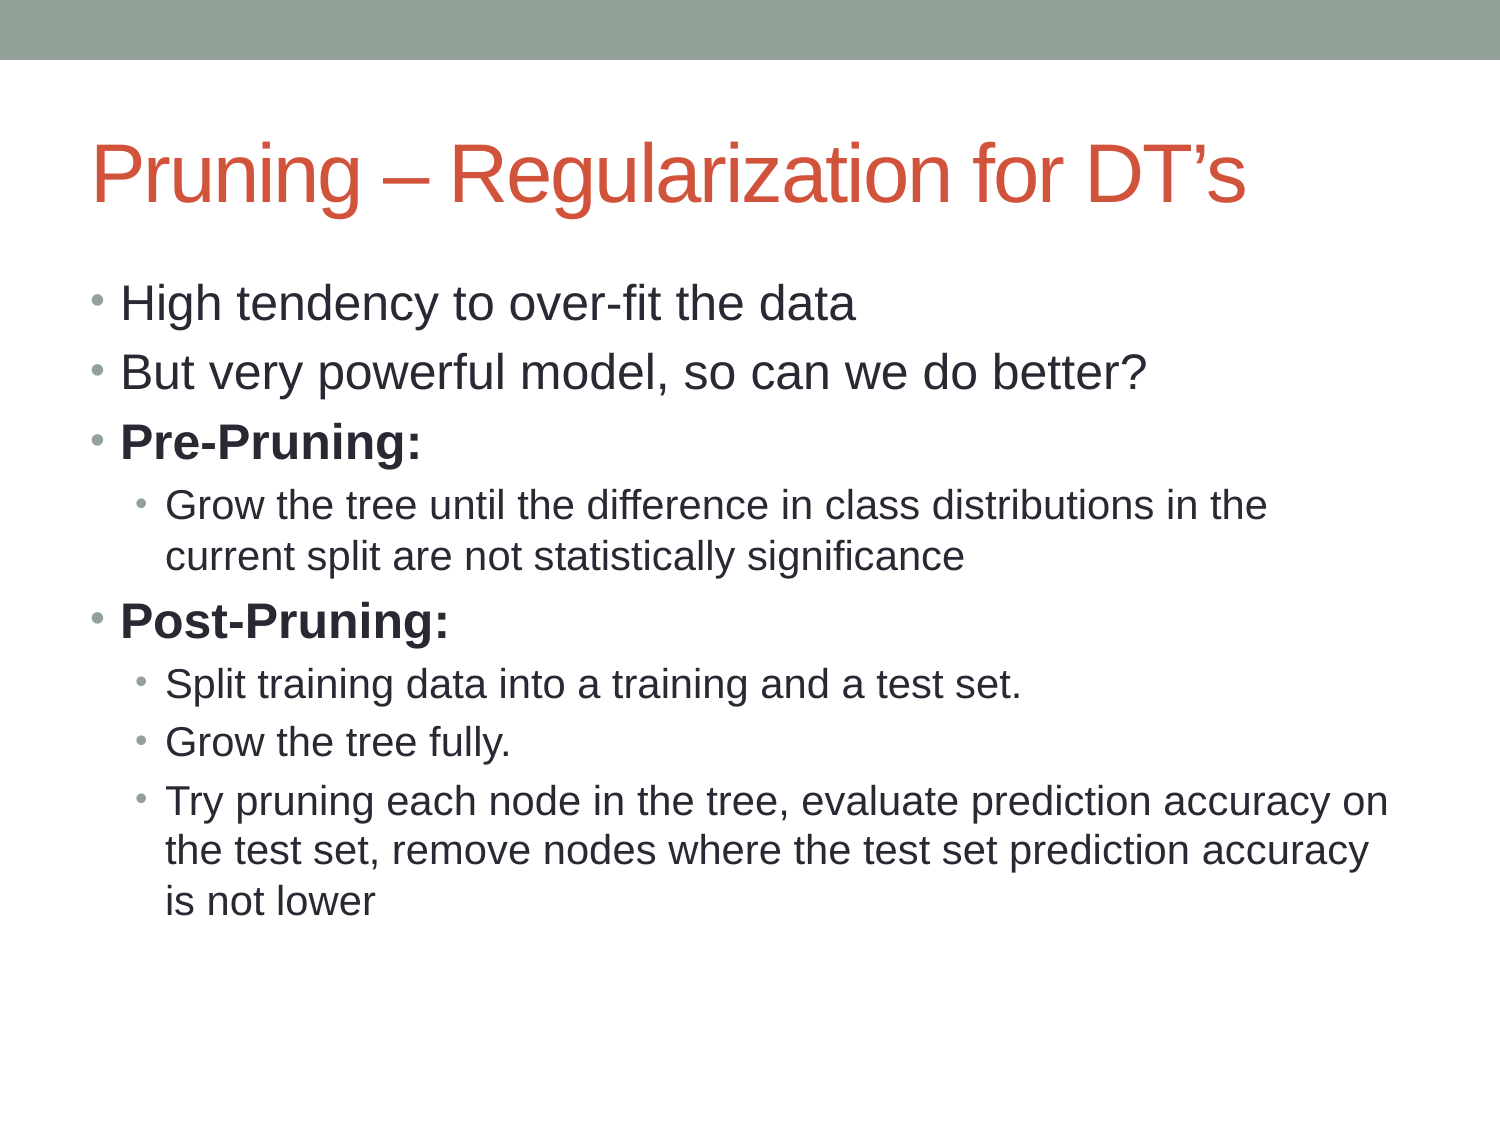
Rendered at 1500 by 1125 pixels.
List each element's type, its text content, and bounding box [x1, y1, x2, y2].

list High tendency to over-fit the data But very powerful model, so can we do better? Pre-Pruning: Grow the tree until the difference in class distributions in the current split are not statistically significance Post-Pruning: Split training data into a training and a test set. Grow the tree fully. Try pruning each node in the tree, evaluate prediction accuracy on the test set, remove nodes where the test set prediction accuracy is not lower [75, 262, 1425, 1063]
title Pruning – Regularization for DT’s [75, 87, 1425, 250]
